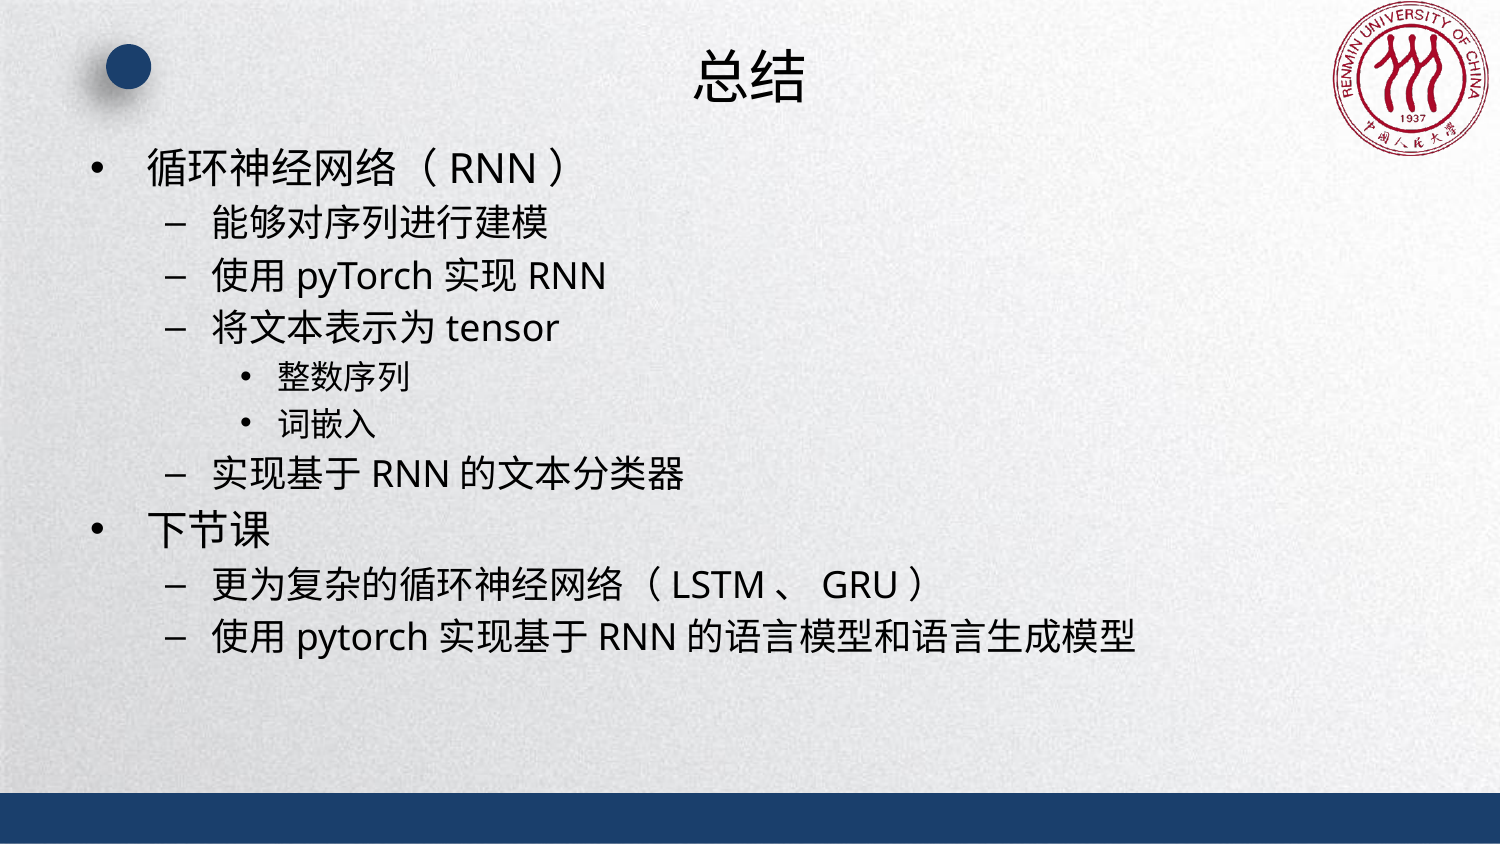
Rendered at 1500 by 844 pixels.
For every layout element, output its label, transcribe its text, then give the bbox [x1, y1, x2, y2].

list 循环神经网络（RNN） 能够对序列进行建模 使用pyTorch实现RNN 将文本表示为tensor 整数序列 词嵌入 实现基于RNN的文本分类器 下节课 更为复杂的循环神经网络（LSTM、GRU） 使用pytorch实现基于RNN的语言模型和语言生成模型 [75, 134, 1425, 781]
title 总结 [75, 33, 1425, 116]
picture [0, 0, 1500, 793]
